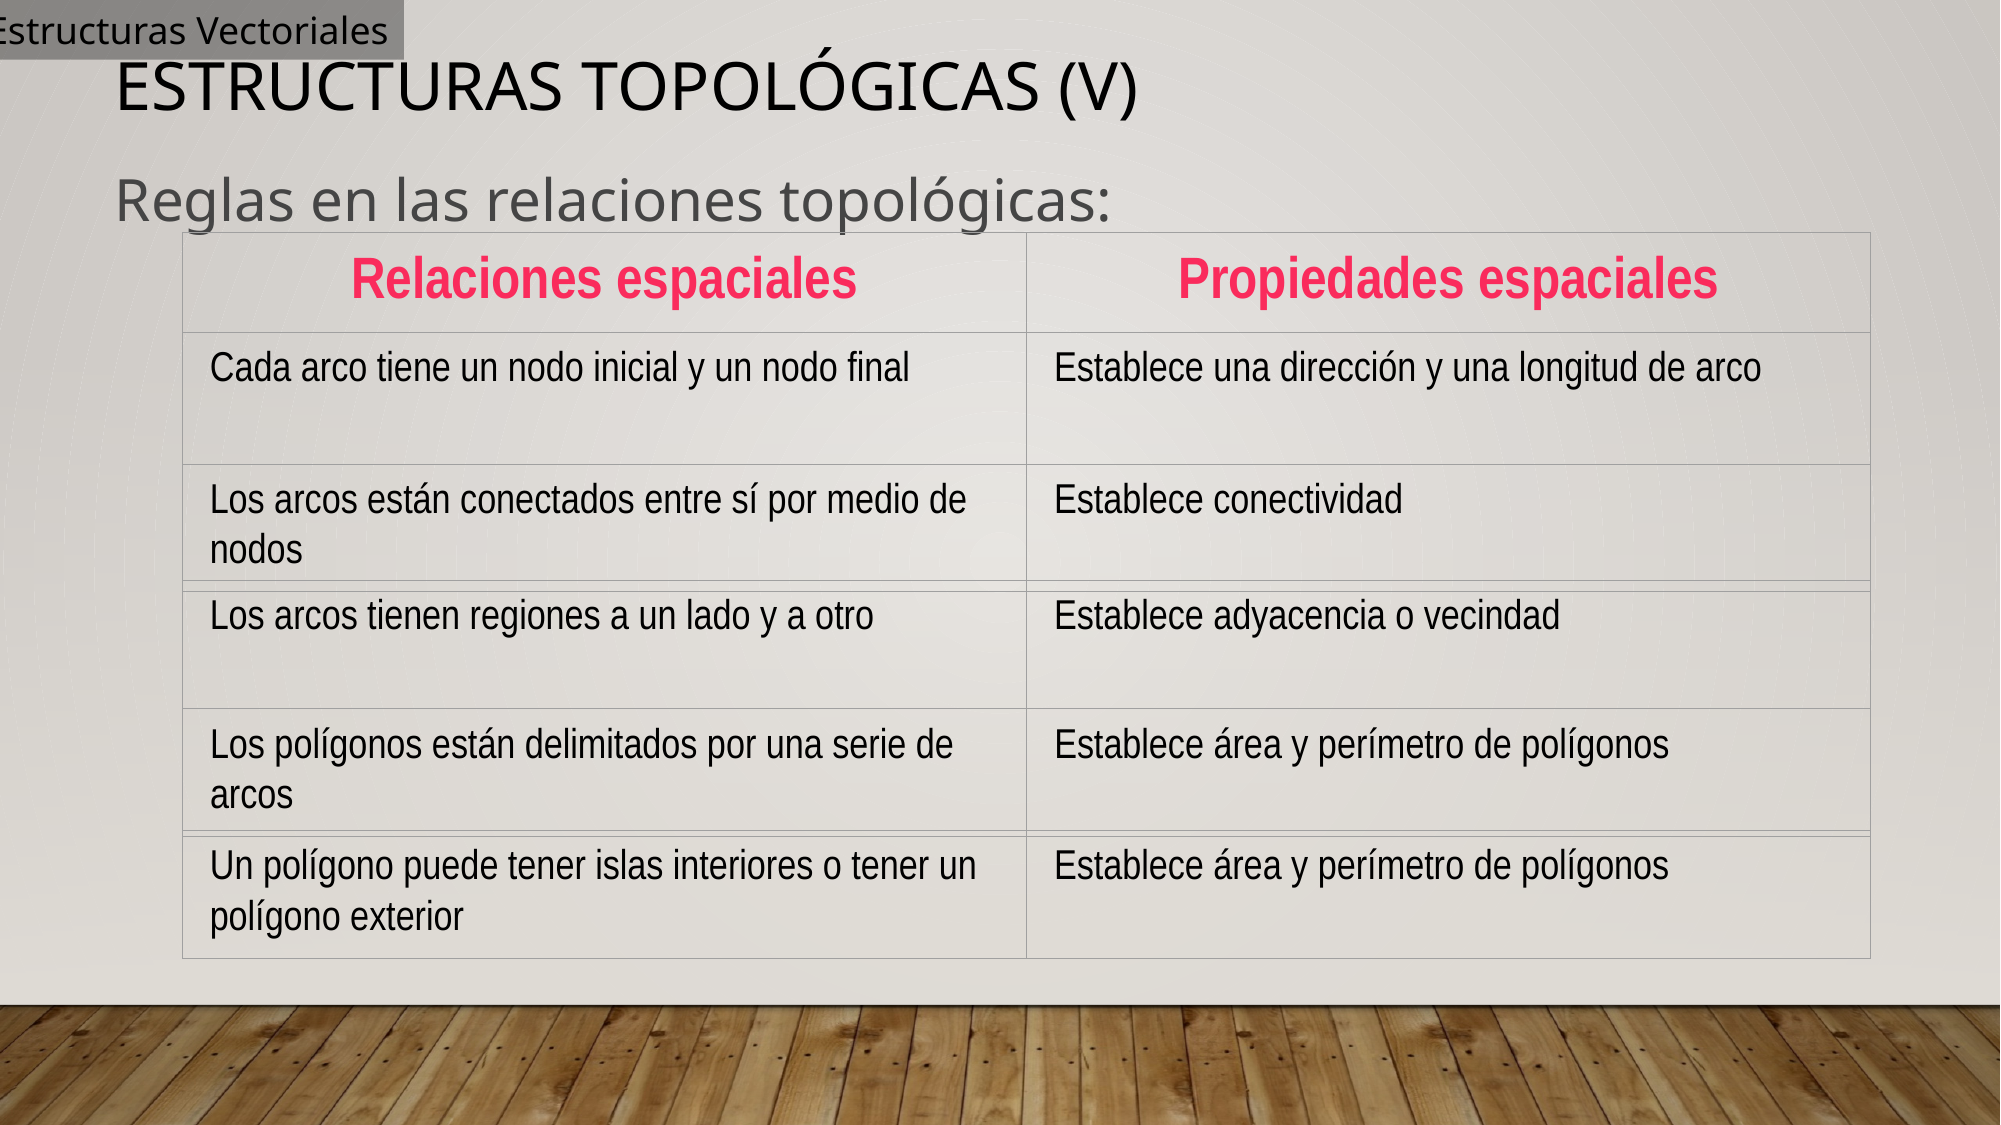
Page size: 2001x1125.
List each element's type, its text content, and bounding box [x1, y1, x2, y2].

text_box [182, 580, 1872, 708]
list Reglas en las relaciones topológicas: [99, 141, 1820, 296]
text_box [182, 464, 1872, 580]
text_box Estructuras Vectoriales [0, 0, 404, 60]
title Estructuras Topológicas (V) [99, 45, 1900, 233]
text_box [182, 232, 1872, 464]
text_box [182, 830, 1872, 959]
picture [0, 1005, 2000, 1125]
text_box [182, 708, 1872, 830]
